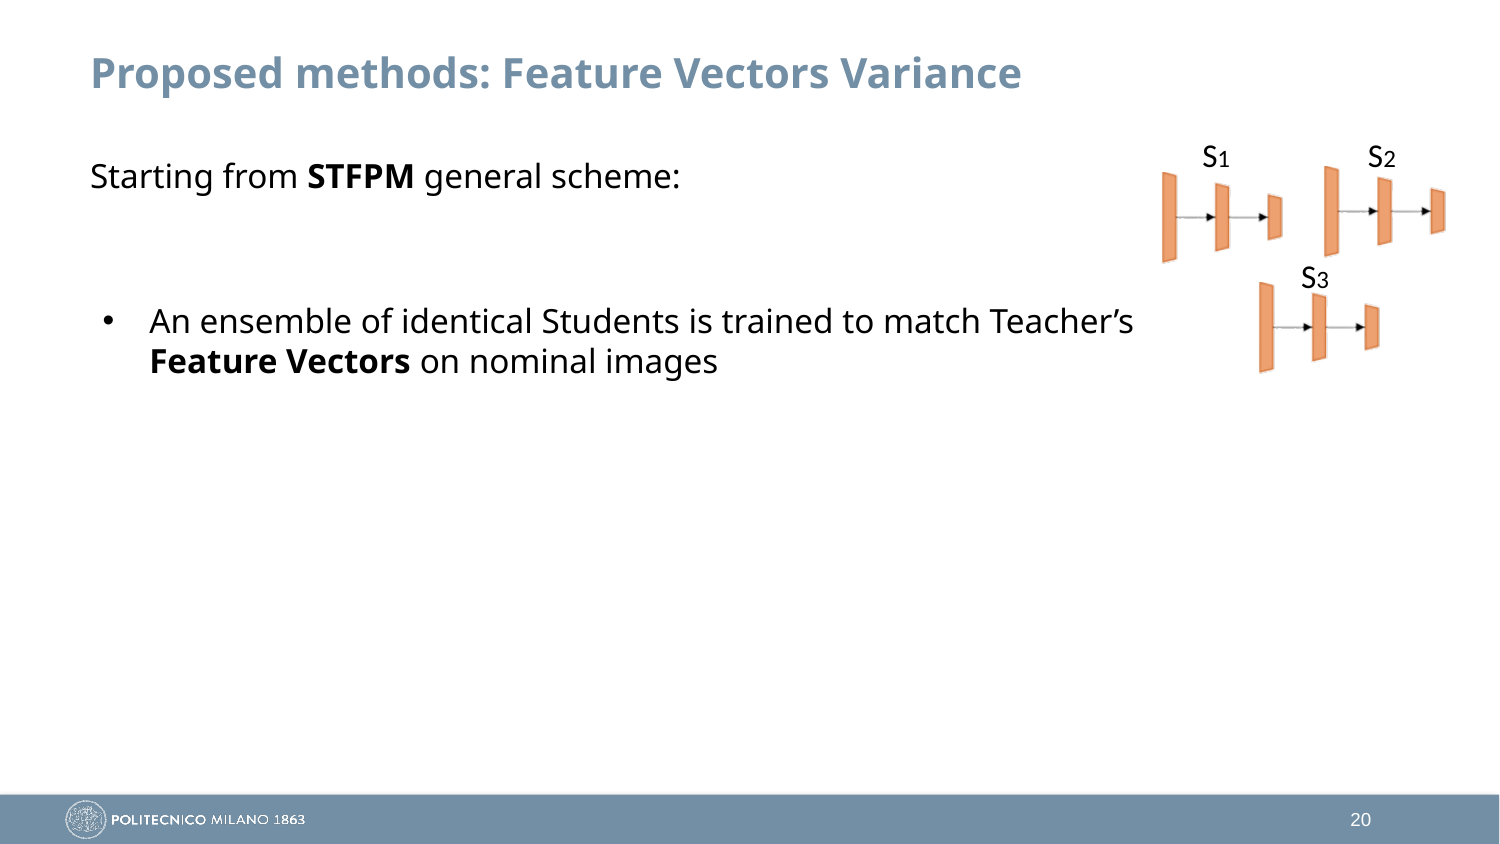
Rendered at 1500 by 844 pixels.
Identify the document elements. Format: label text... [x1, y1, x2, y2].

picture [1323, 166, 1448, 270]
text_box S3 [1288, 247, 1325, 281]
picture [1160, 172, 1286, 276]
picture [1258, 282, 1383, 386]
picture [62, 797, 308, 841]
text_box S1 [1187, 127, 1259, 171]
text_box An ensemble of identical Students is trained to match Teacher’s Feature Vectors on nominal images [87, 248, 1246, 513]
title Proposed methods: Feature Vectors Variance [75, 31, 1425, 113]
text_box S2 [1353, 127, 1425, 165]
list Starting from STFPM general scheme: [75, 147, 1441, 754]
